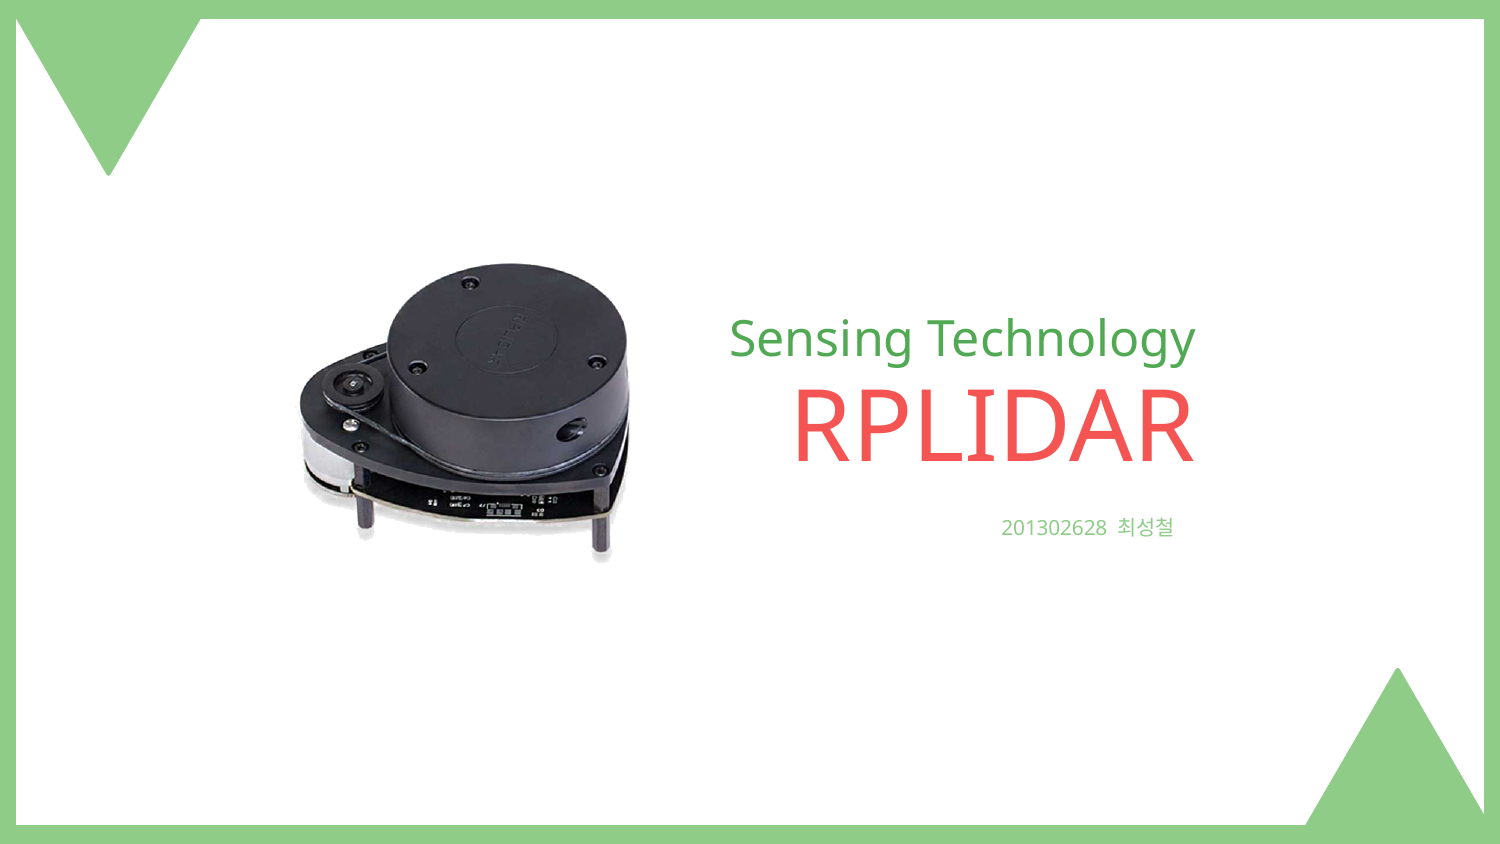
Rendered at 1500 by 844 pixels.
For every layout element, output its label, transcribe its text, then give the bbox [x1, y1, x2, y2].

text_box Sensing Technology [714, 298, 1212, 374]
picture [277, 256, 651, 570]
text_box 201302628 최성철 [986, 507, 1190, 547]
text_box RPLIDAR [775, 374, 1212, 489]
